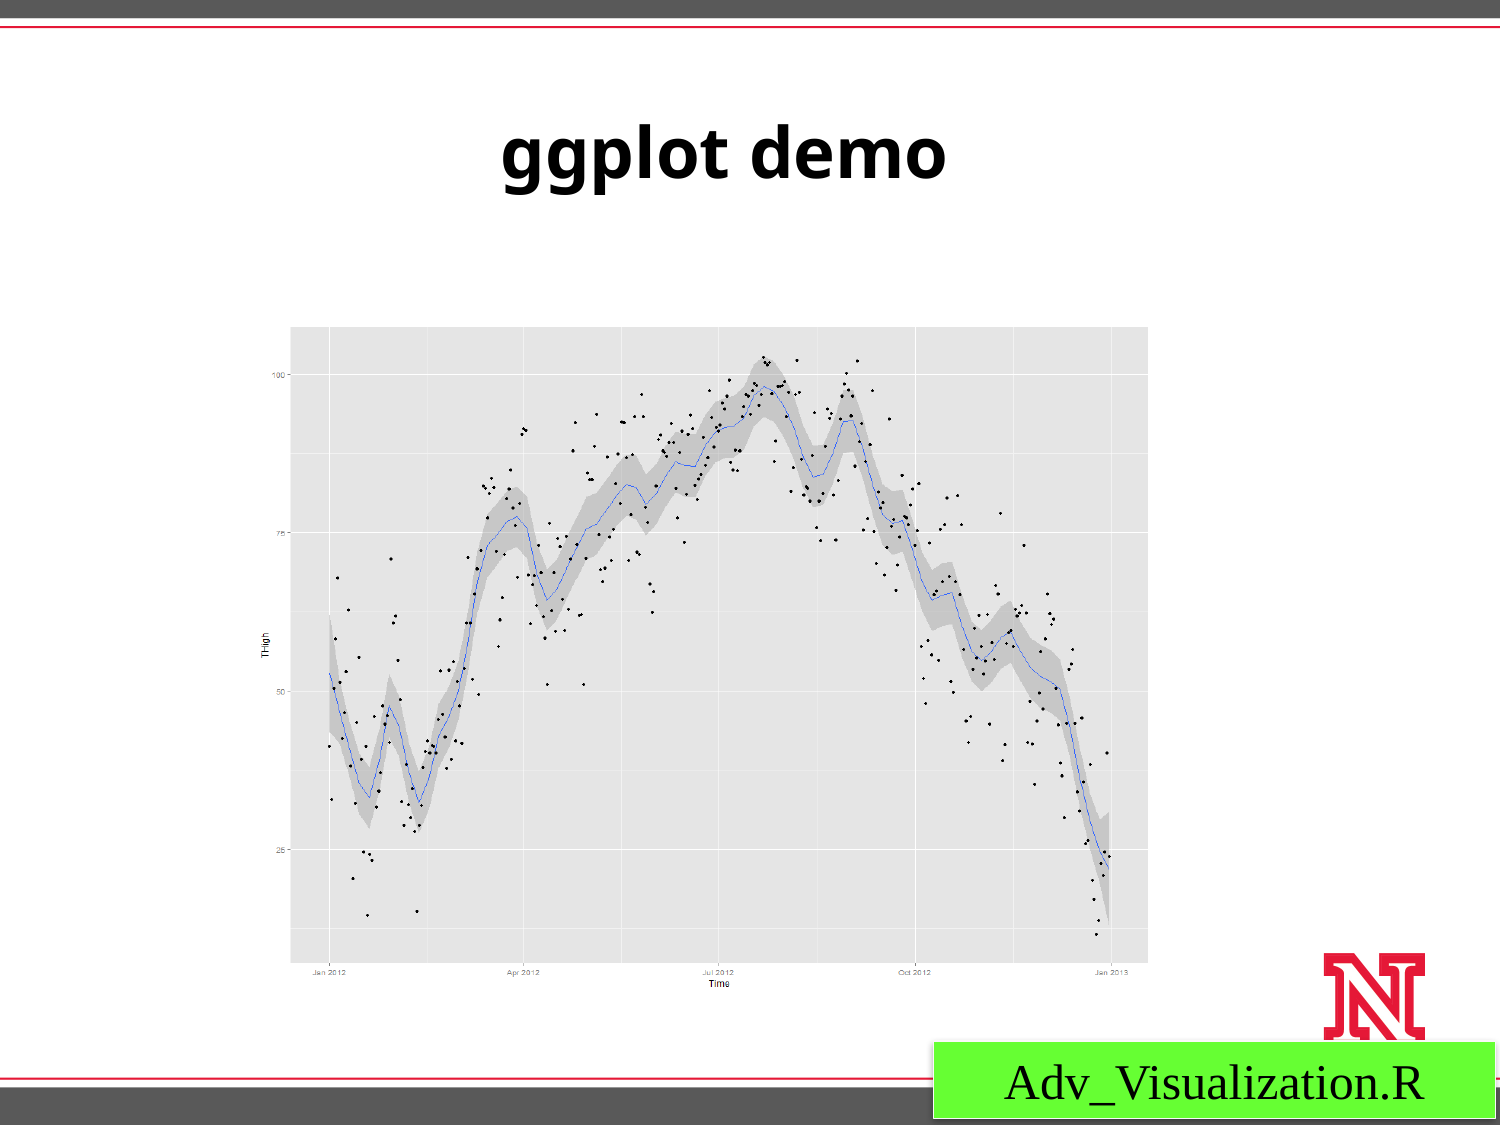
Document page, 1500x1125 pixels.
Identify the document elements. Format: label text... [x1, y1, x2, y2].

title ggplot demo [87, 99, 1363, 213]
text_box Adv_Visualization.R [933, 1040, 1496, 1119]
picture [0, 0, 1500, 1125]
